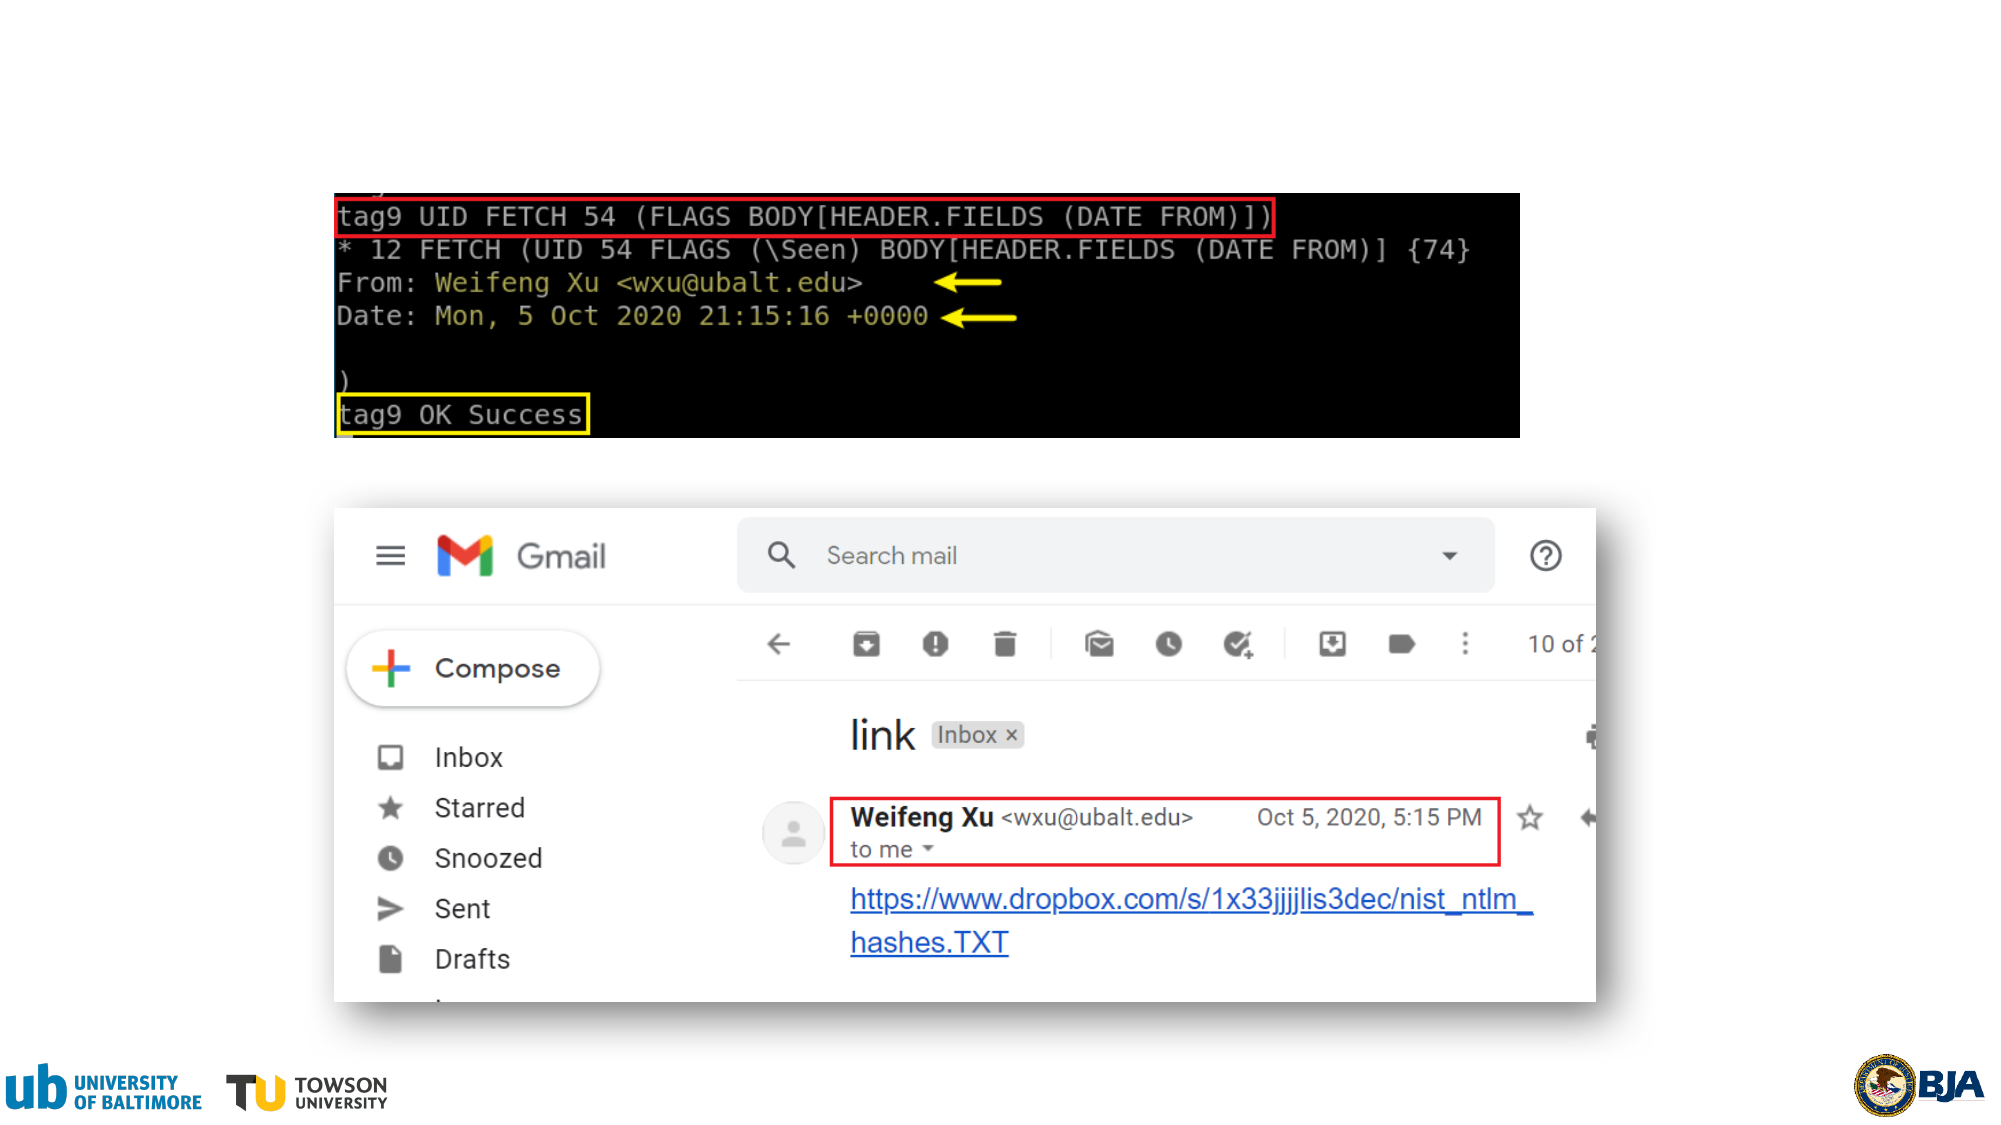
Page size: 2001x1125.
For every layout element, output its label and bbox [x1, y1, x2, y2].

picture [334, 508, 1596, 1002]
picture [334, 193, 1520, 438]
picture [1854, 1054, 1986, 1117]
picture [0, 1031, 407, 1125]
